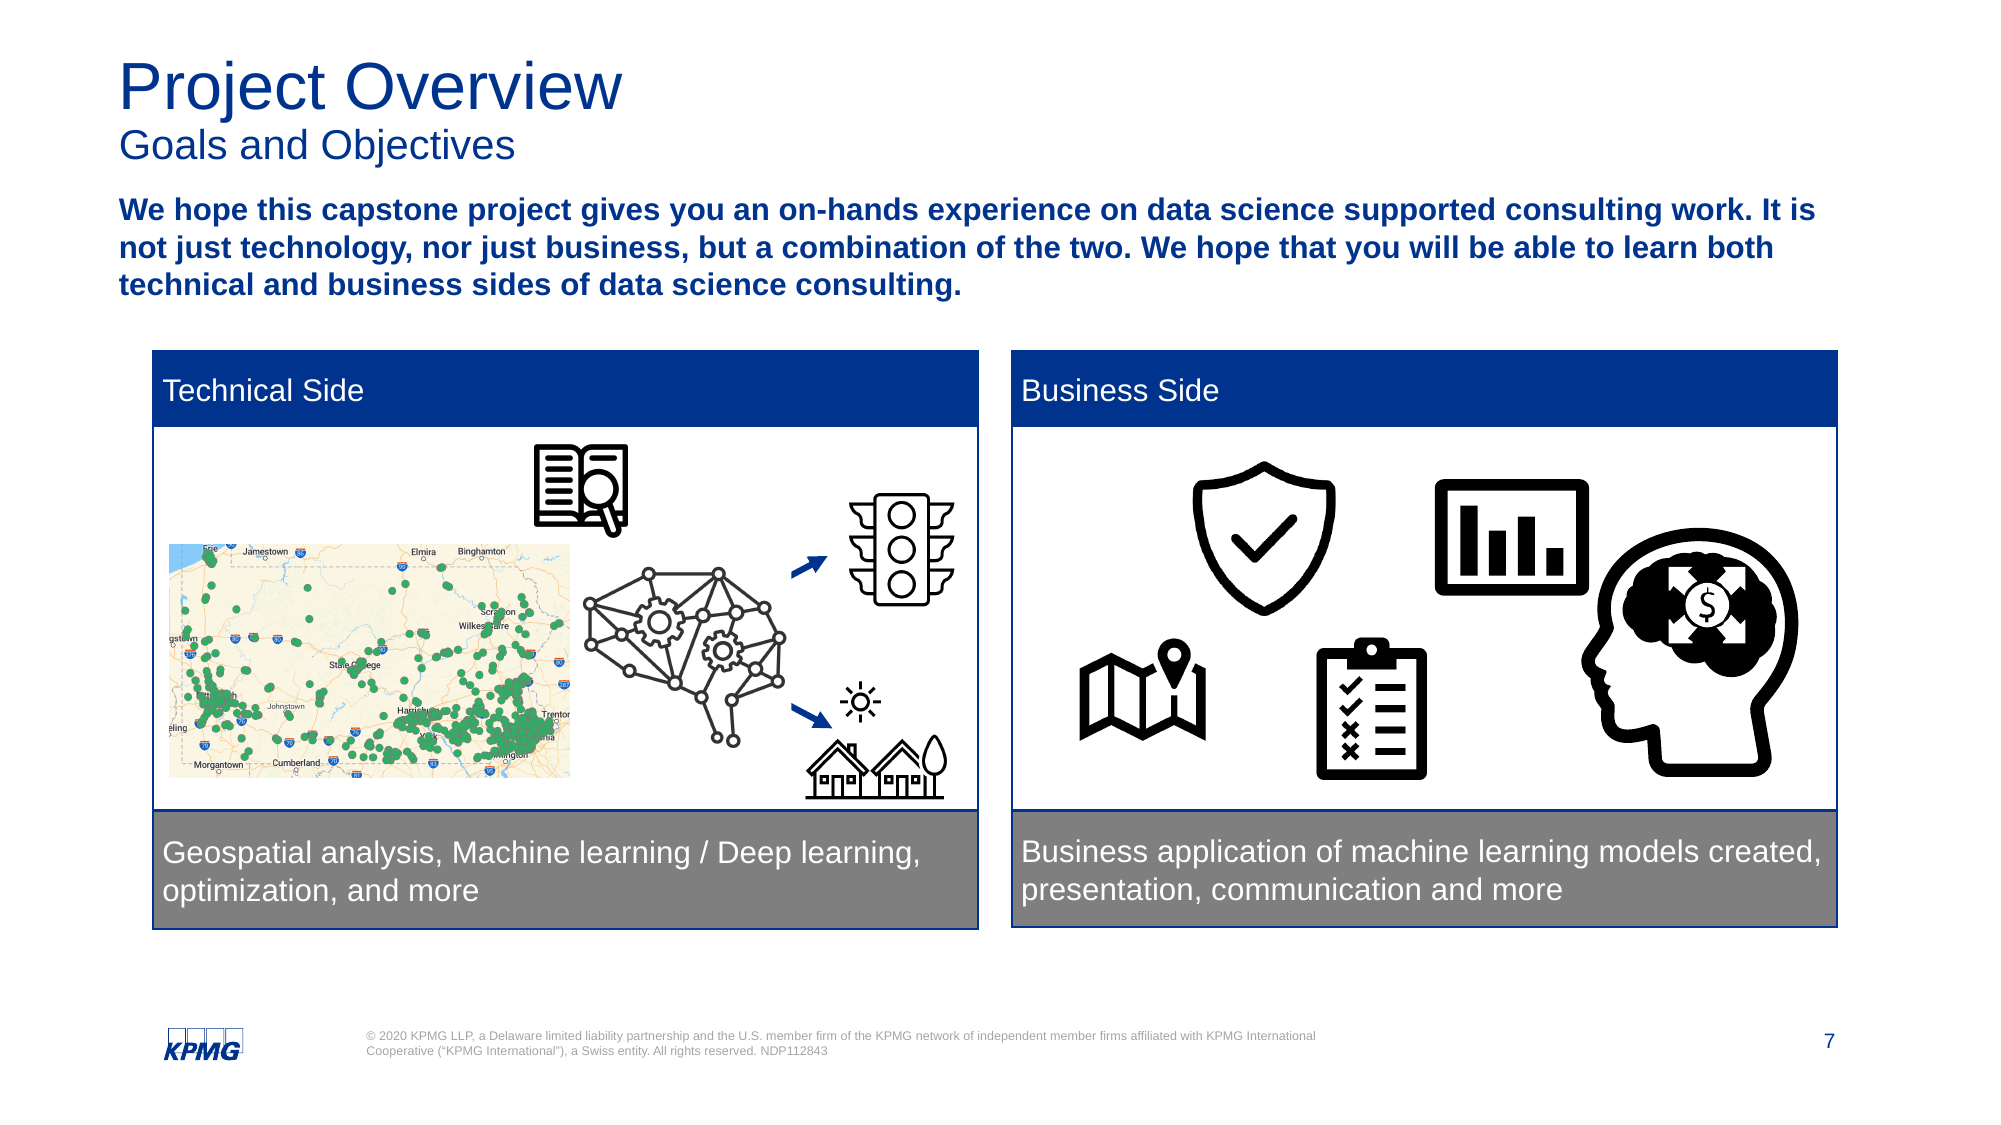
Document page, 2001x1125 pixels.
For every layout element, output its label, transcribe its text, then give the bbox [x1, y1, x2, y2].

picture [533, 443, 628, 538]
title Project Overview Goals and Objectives [118, 51, 1792, 140]
picture [574, 550, 792, 750]
picture [1067, 460, 1342, 765]
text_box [796, 555, 821, 595]
text_box [153, 417, 979, 810]
text_box Geospatial analysis, Machine learning / Deep learning, optimization, and more [153, 810, 979, 929]
text_box [1012, 426, 1838, 810]
text_box [1434, 479, 1590, 596]
picture [169, 544, 570, 778]
picture [826, 474, 977, 626]
picture [1286, 623, 1457, 794]
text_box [1668, 566, 1746, 644]
picture [799, 667, 950, 818]
text_box Technical Side [153, 351, 979, 417]
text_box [1580, 527, 1800, 778]
text_box Business Side [1012, 351, 1838, 426]
list We hope this capstone project gives you an on-hands experience on data science supported consulting work. It is not just technology, nor just business, but a combination of the two. We hope that you will be able to learn both technical and business sides of data science consulting. [118, 189, 1838, 312]
text_box Business application of machine learning models created, presentation, communication and more [1012, 810, 1838, 928]
